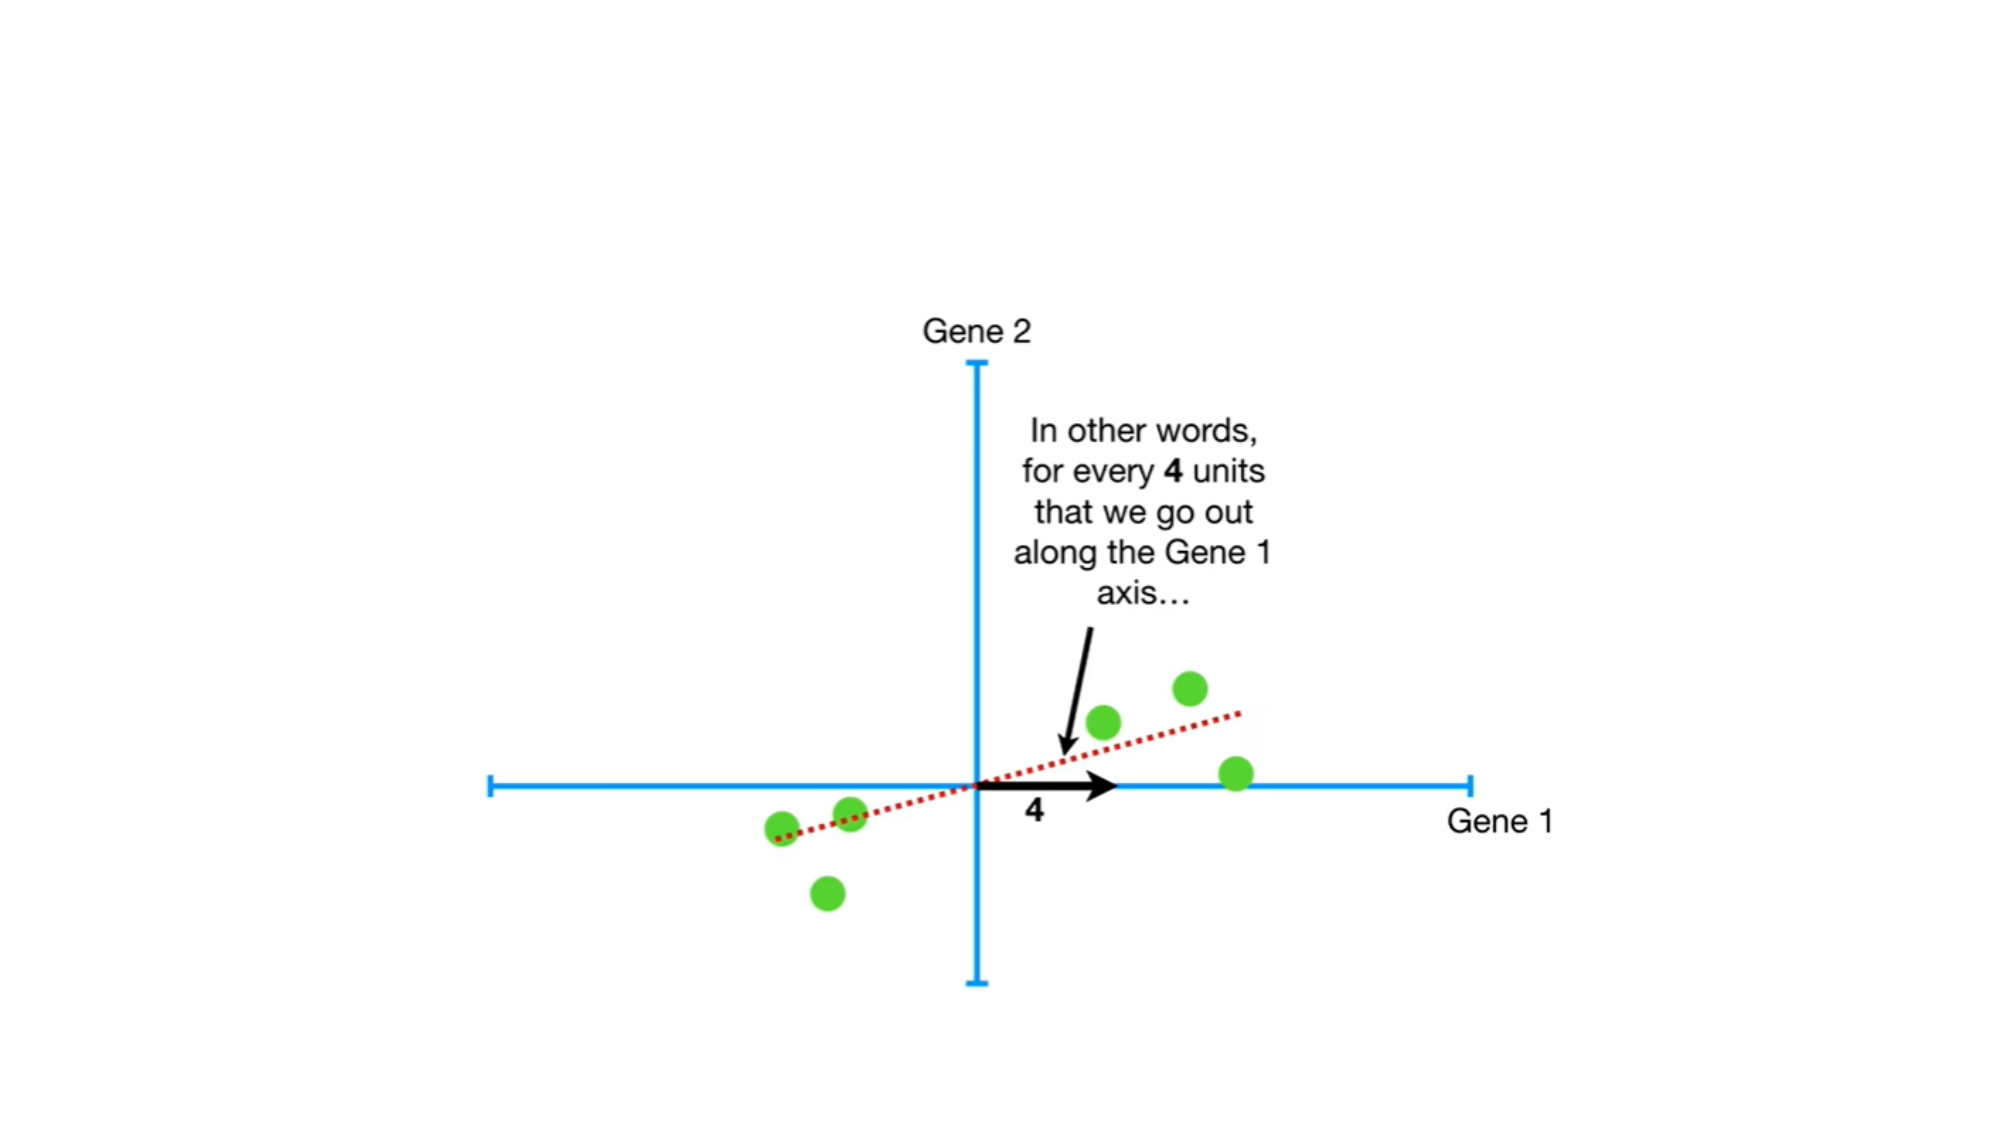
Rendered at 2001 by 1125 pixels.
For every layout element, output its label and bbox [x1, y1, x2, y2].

list [433, 299, 1566, 1014]
